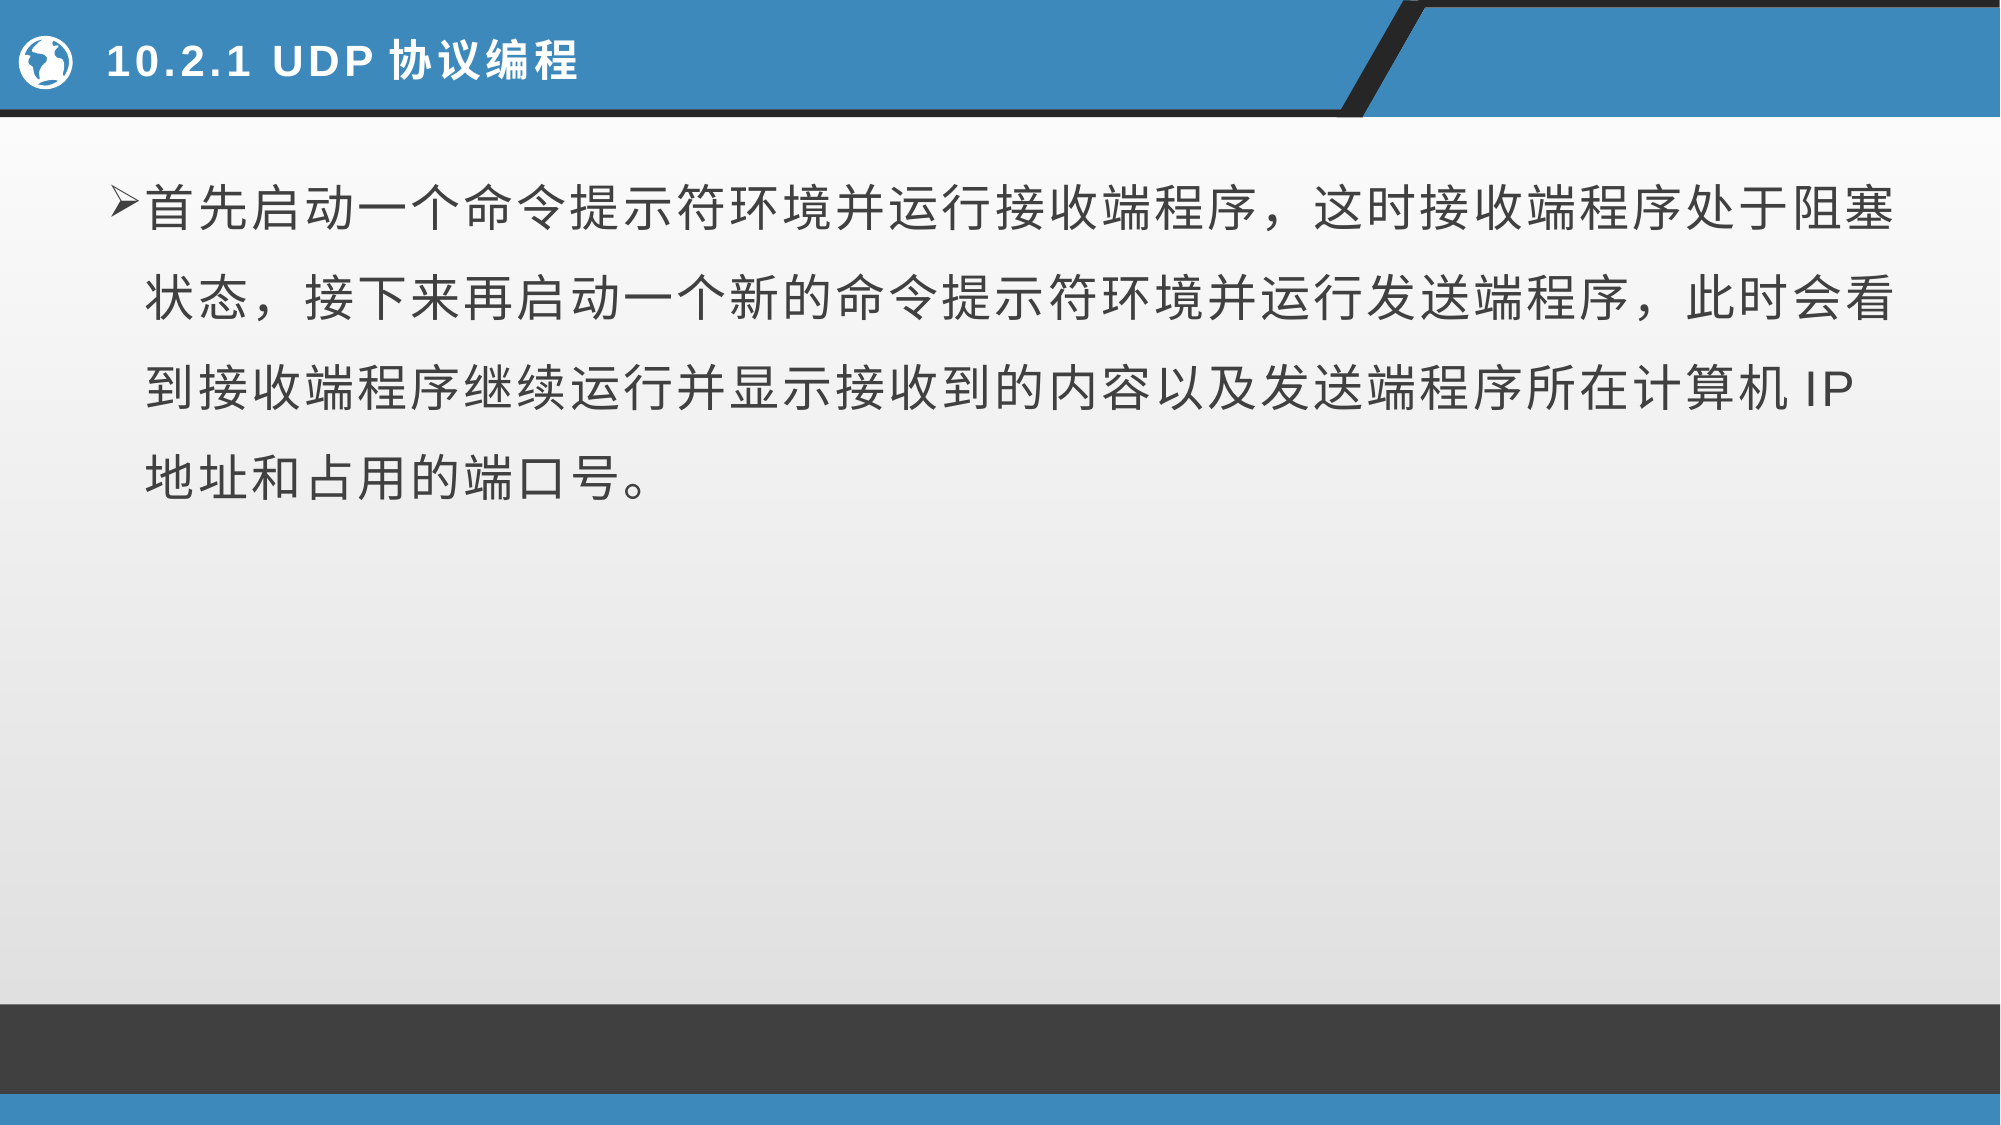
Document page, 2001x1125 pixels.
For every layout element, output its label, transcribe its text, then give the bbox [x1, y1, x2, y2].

title 10.2.1 UDP协议编程 [90, 0, 977, 146]
list 首先启动一个命令提示符环境并运行接收端程序，这时接收端程序处于阻塞状态，接下来再启动一个新的命令提示符环境并运行发送端程序，此时会看到接收端程序继续运行并显示接收到的内容以及发送端程序所在计算机IP地址和占用的端口号。 [90, 146, 1921, 976]
